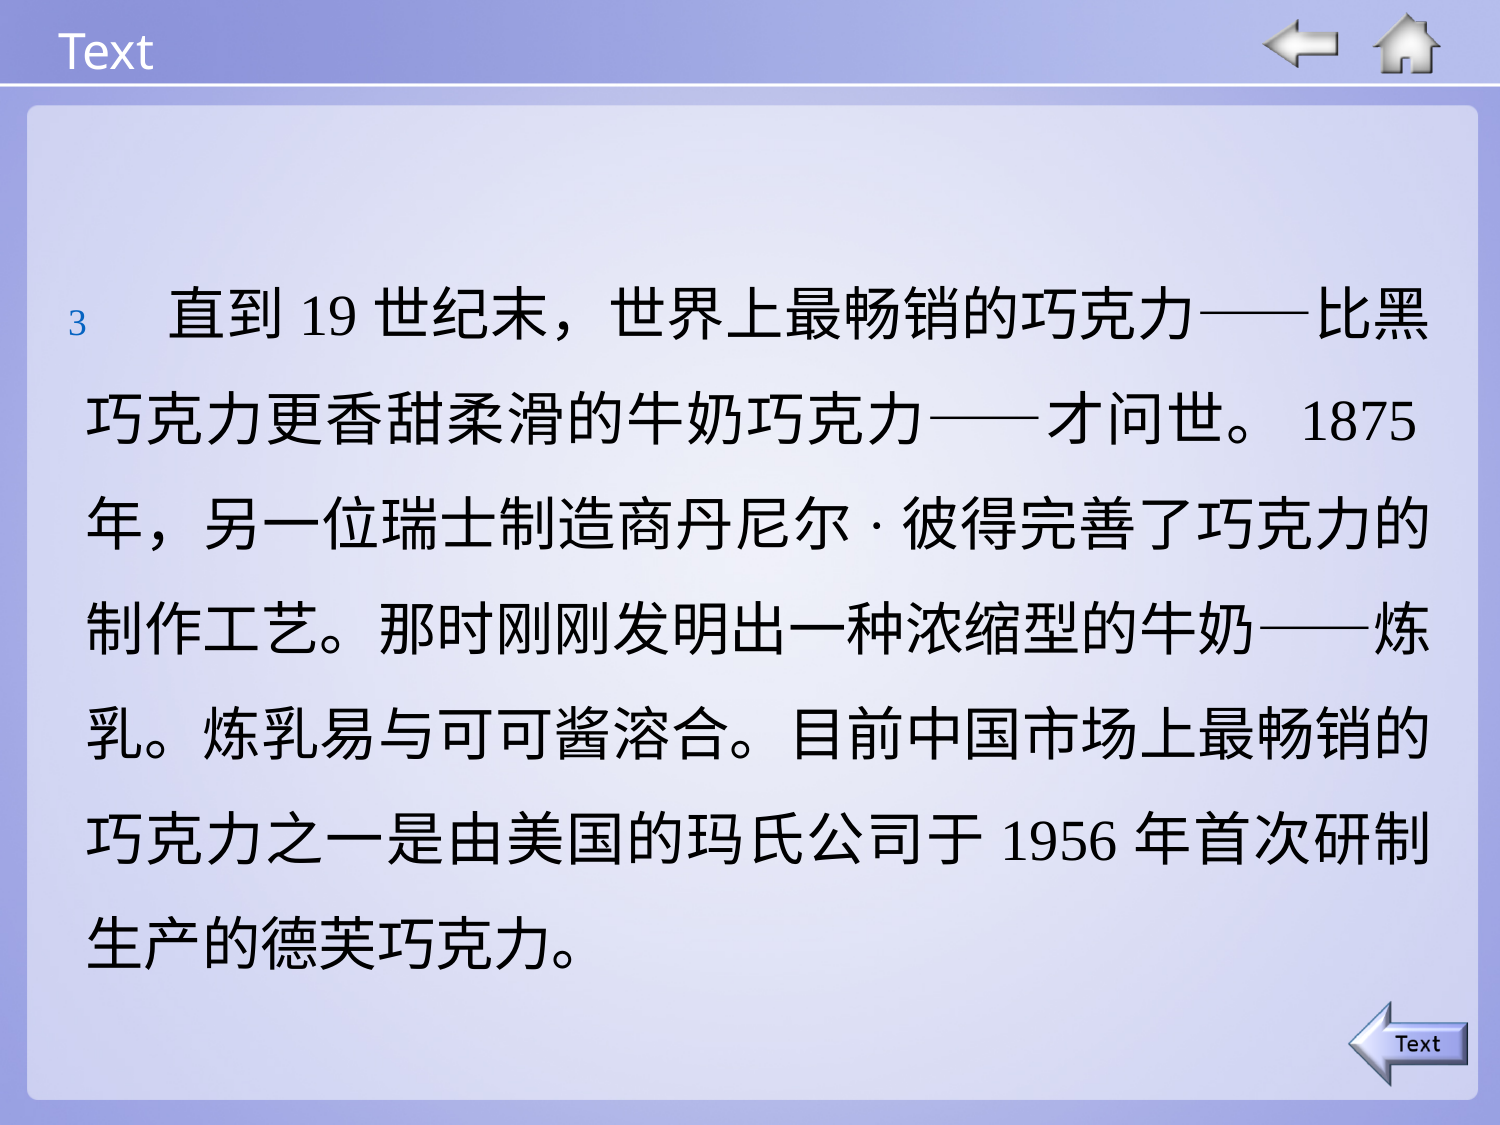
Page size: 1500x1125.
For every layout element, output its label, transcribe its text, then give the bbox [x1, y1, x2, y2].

text_box Text [43, 11, 170, 87]
list 3 直到19世纪末，世界上最畅销的巧克力——比黑巧克力更香甜柔滑的牛奶巧克力——才问世。1875年，另一位瑞士制造商丹尼尔·彼得完善了巧克力的制作工艺。那时刚刚发明出一种浓缩型的牛奶——炼乳。炼乳易与可可酱溶合。目前中国市场上最畅销的巧克力之一是由美国的玛氏公司于1956年首次研制生产的德芙巧克力。 [40, 164, 1448, 1087]
picture [0, 0, 1500, 1125]
